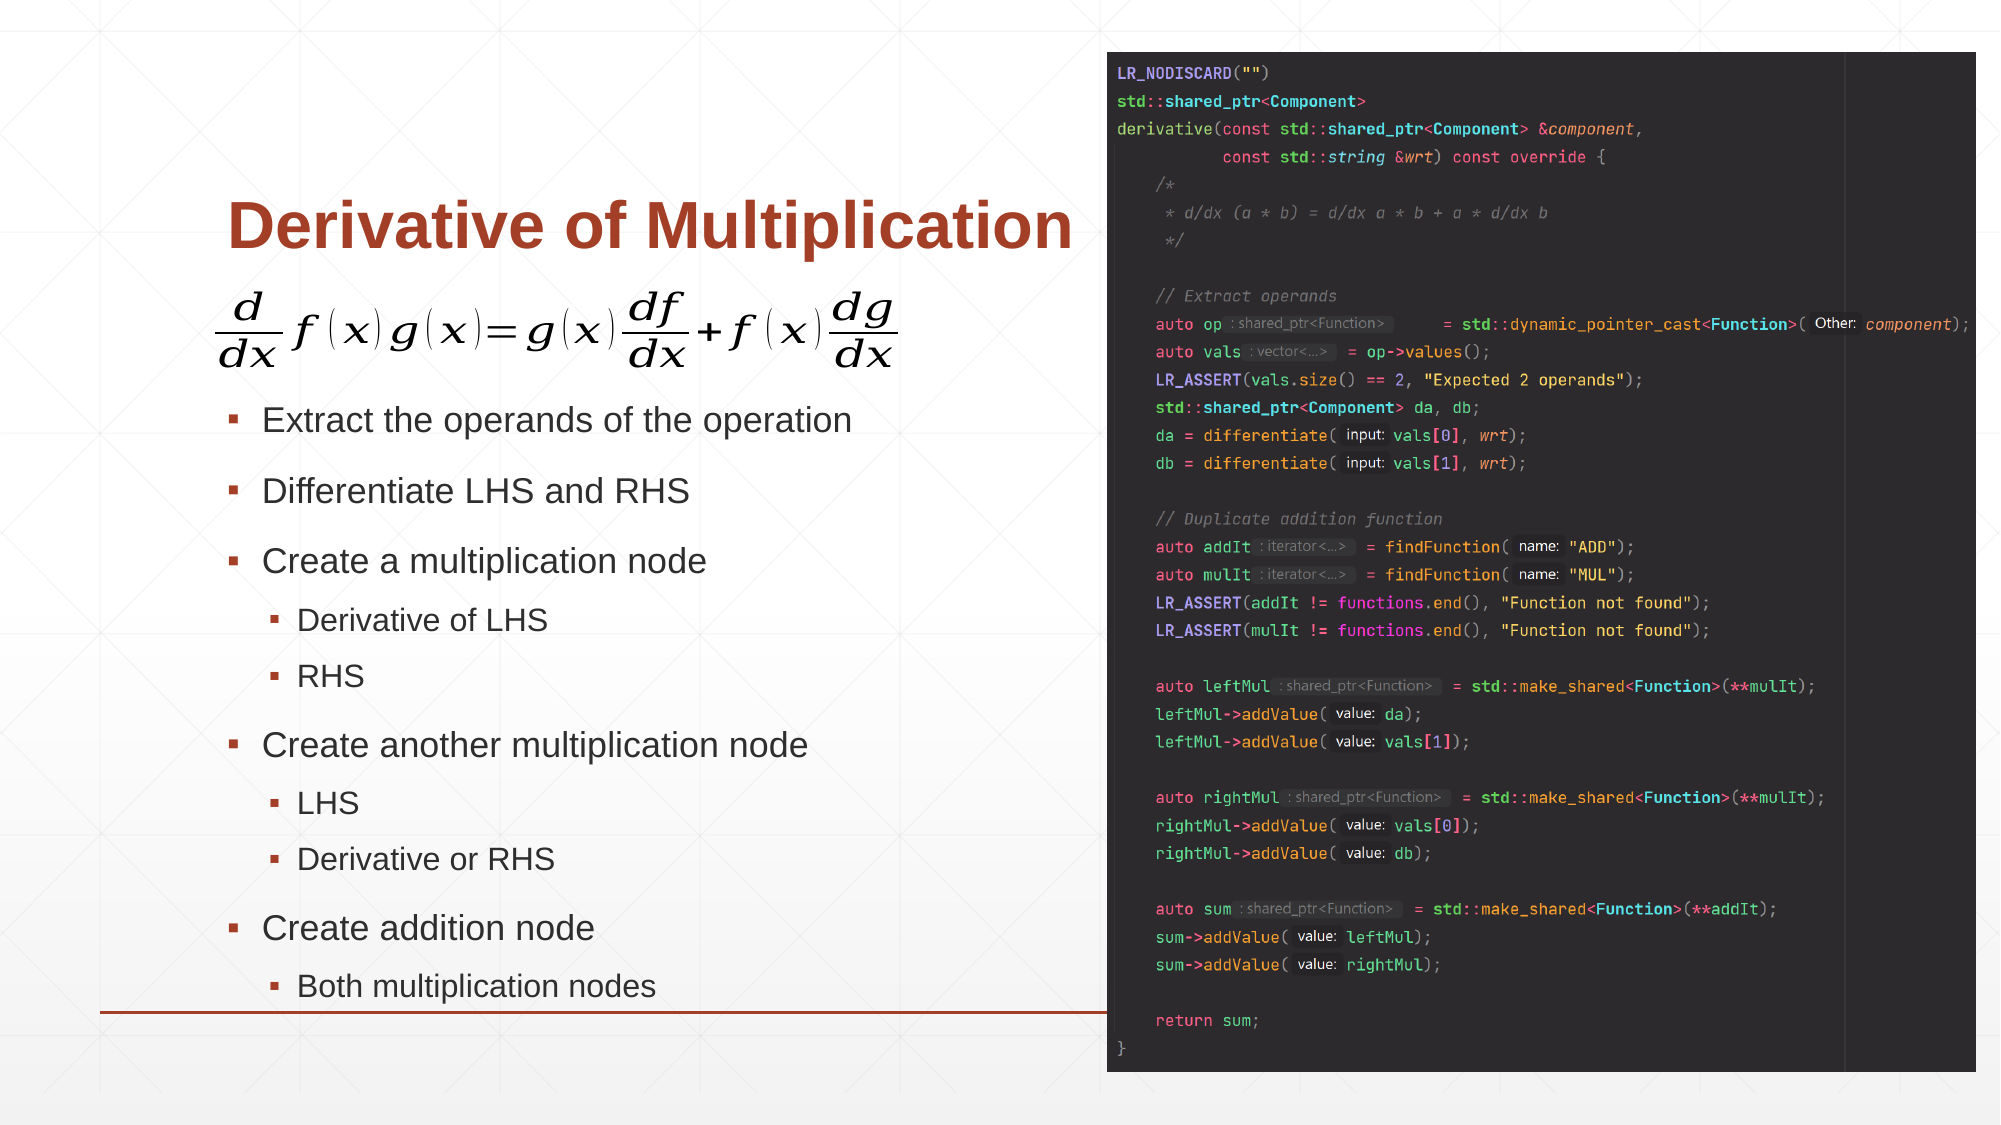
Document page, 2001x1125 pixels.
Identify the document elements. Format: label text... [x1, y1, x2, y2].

text_box Extract the operands of the operation Differentiate LHS and RHS Create a multiplication node Derivative of LHS RHS Create another multiplication node LHS Derivative or RHS Create addition node Both multiplication nodes [212, 393, 1010, 1014]
picture [1107, 52, 1976, 1073]
title Derivative of Multiplication [212, 82, 1107, 271]
